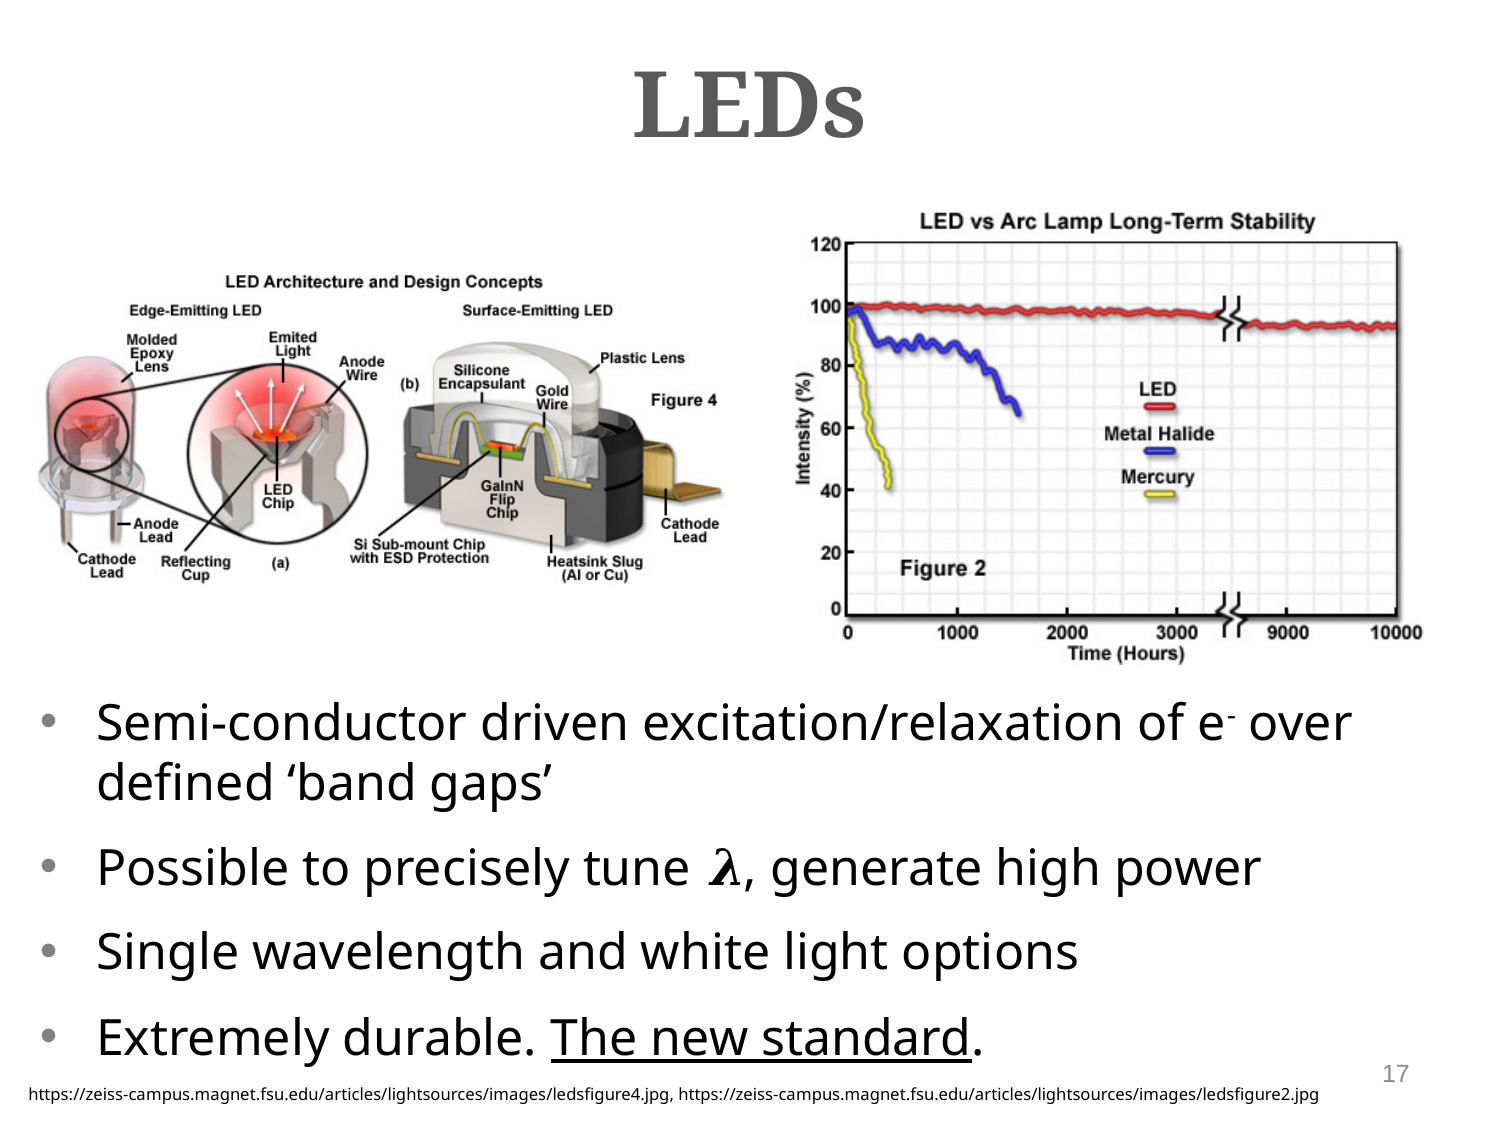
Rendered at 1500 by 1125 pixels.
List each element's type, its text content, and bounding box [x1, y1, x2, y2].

picture [36, 272, 728, 586]
text_box Semi-conductor driven excitation/relaxation of e- over defined ‘band gaps’ Possible to precisely tune 𝝀, generate high power Single wavelength and white light options Extremely durable. The new standard. [24, 682, 1394, 1064]
text_box LEDs [0, 6, 1500, 194]
text_box https://zeiss-campus.magnet.fsu.edu/articles/lightsources/images/ledsfigure4.jpg, https://zeiss-campus.magnet.fsu.edu/articles/lightsources/images/ledsfigure2.jpg [13, 1075, 1383, 1125]
slide_number 17 [1074, 1042, 1425, 1103]
picture [794, 209, 1426, 665]
